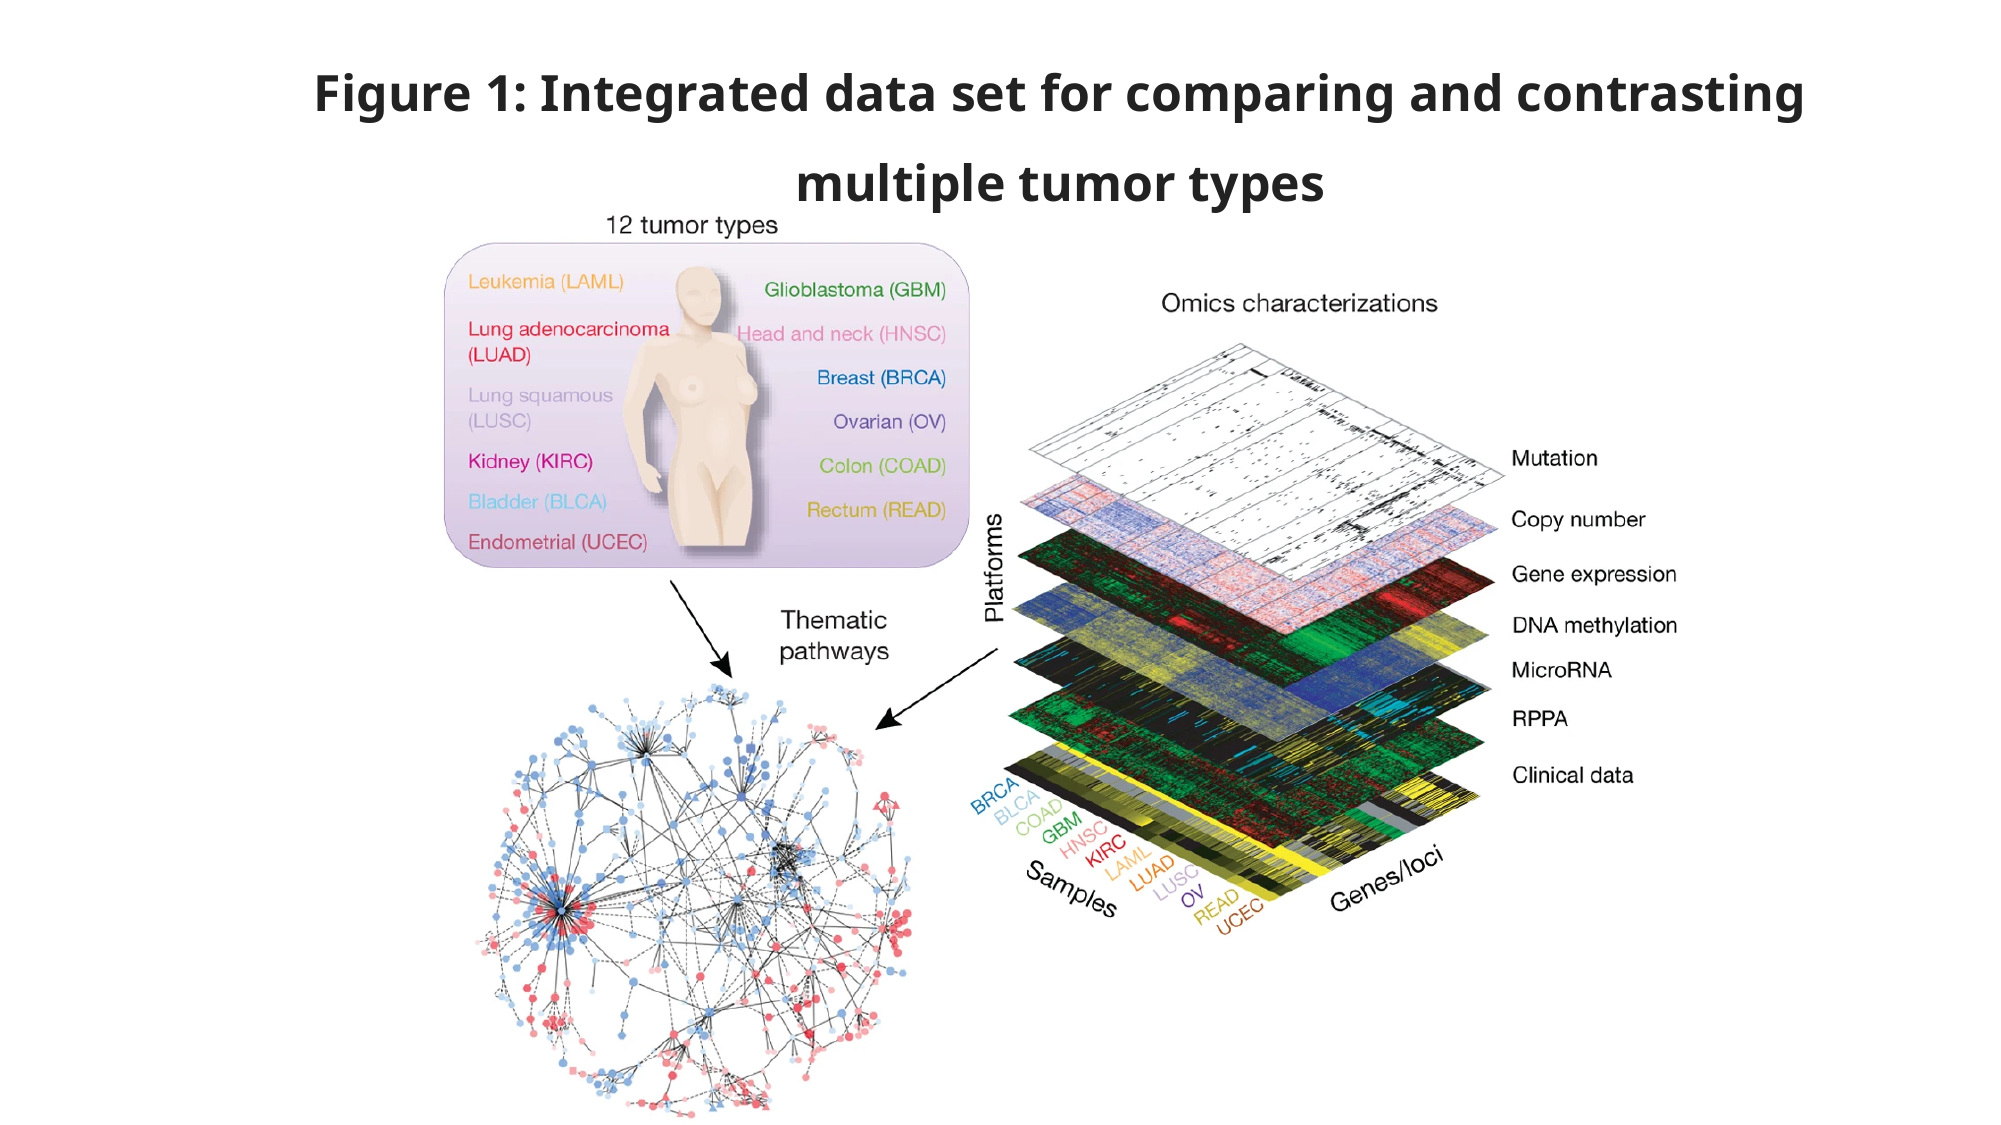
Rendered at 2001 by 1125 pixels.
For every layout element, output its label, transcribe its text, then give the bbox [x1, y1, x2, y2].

picture [437, 209, 1683, 1125]
text_box Figure 1: Integrated data set for comparing and contrasting multiple tumor types [281, 24, 1839, 220]
